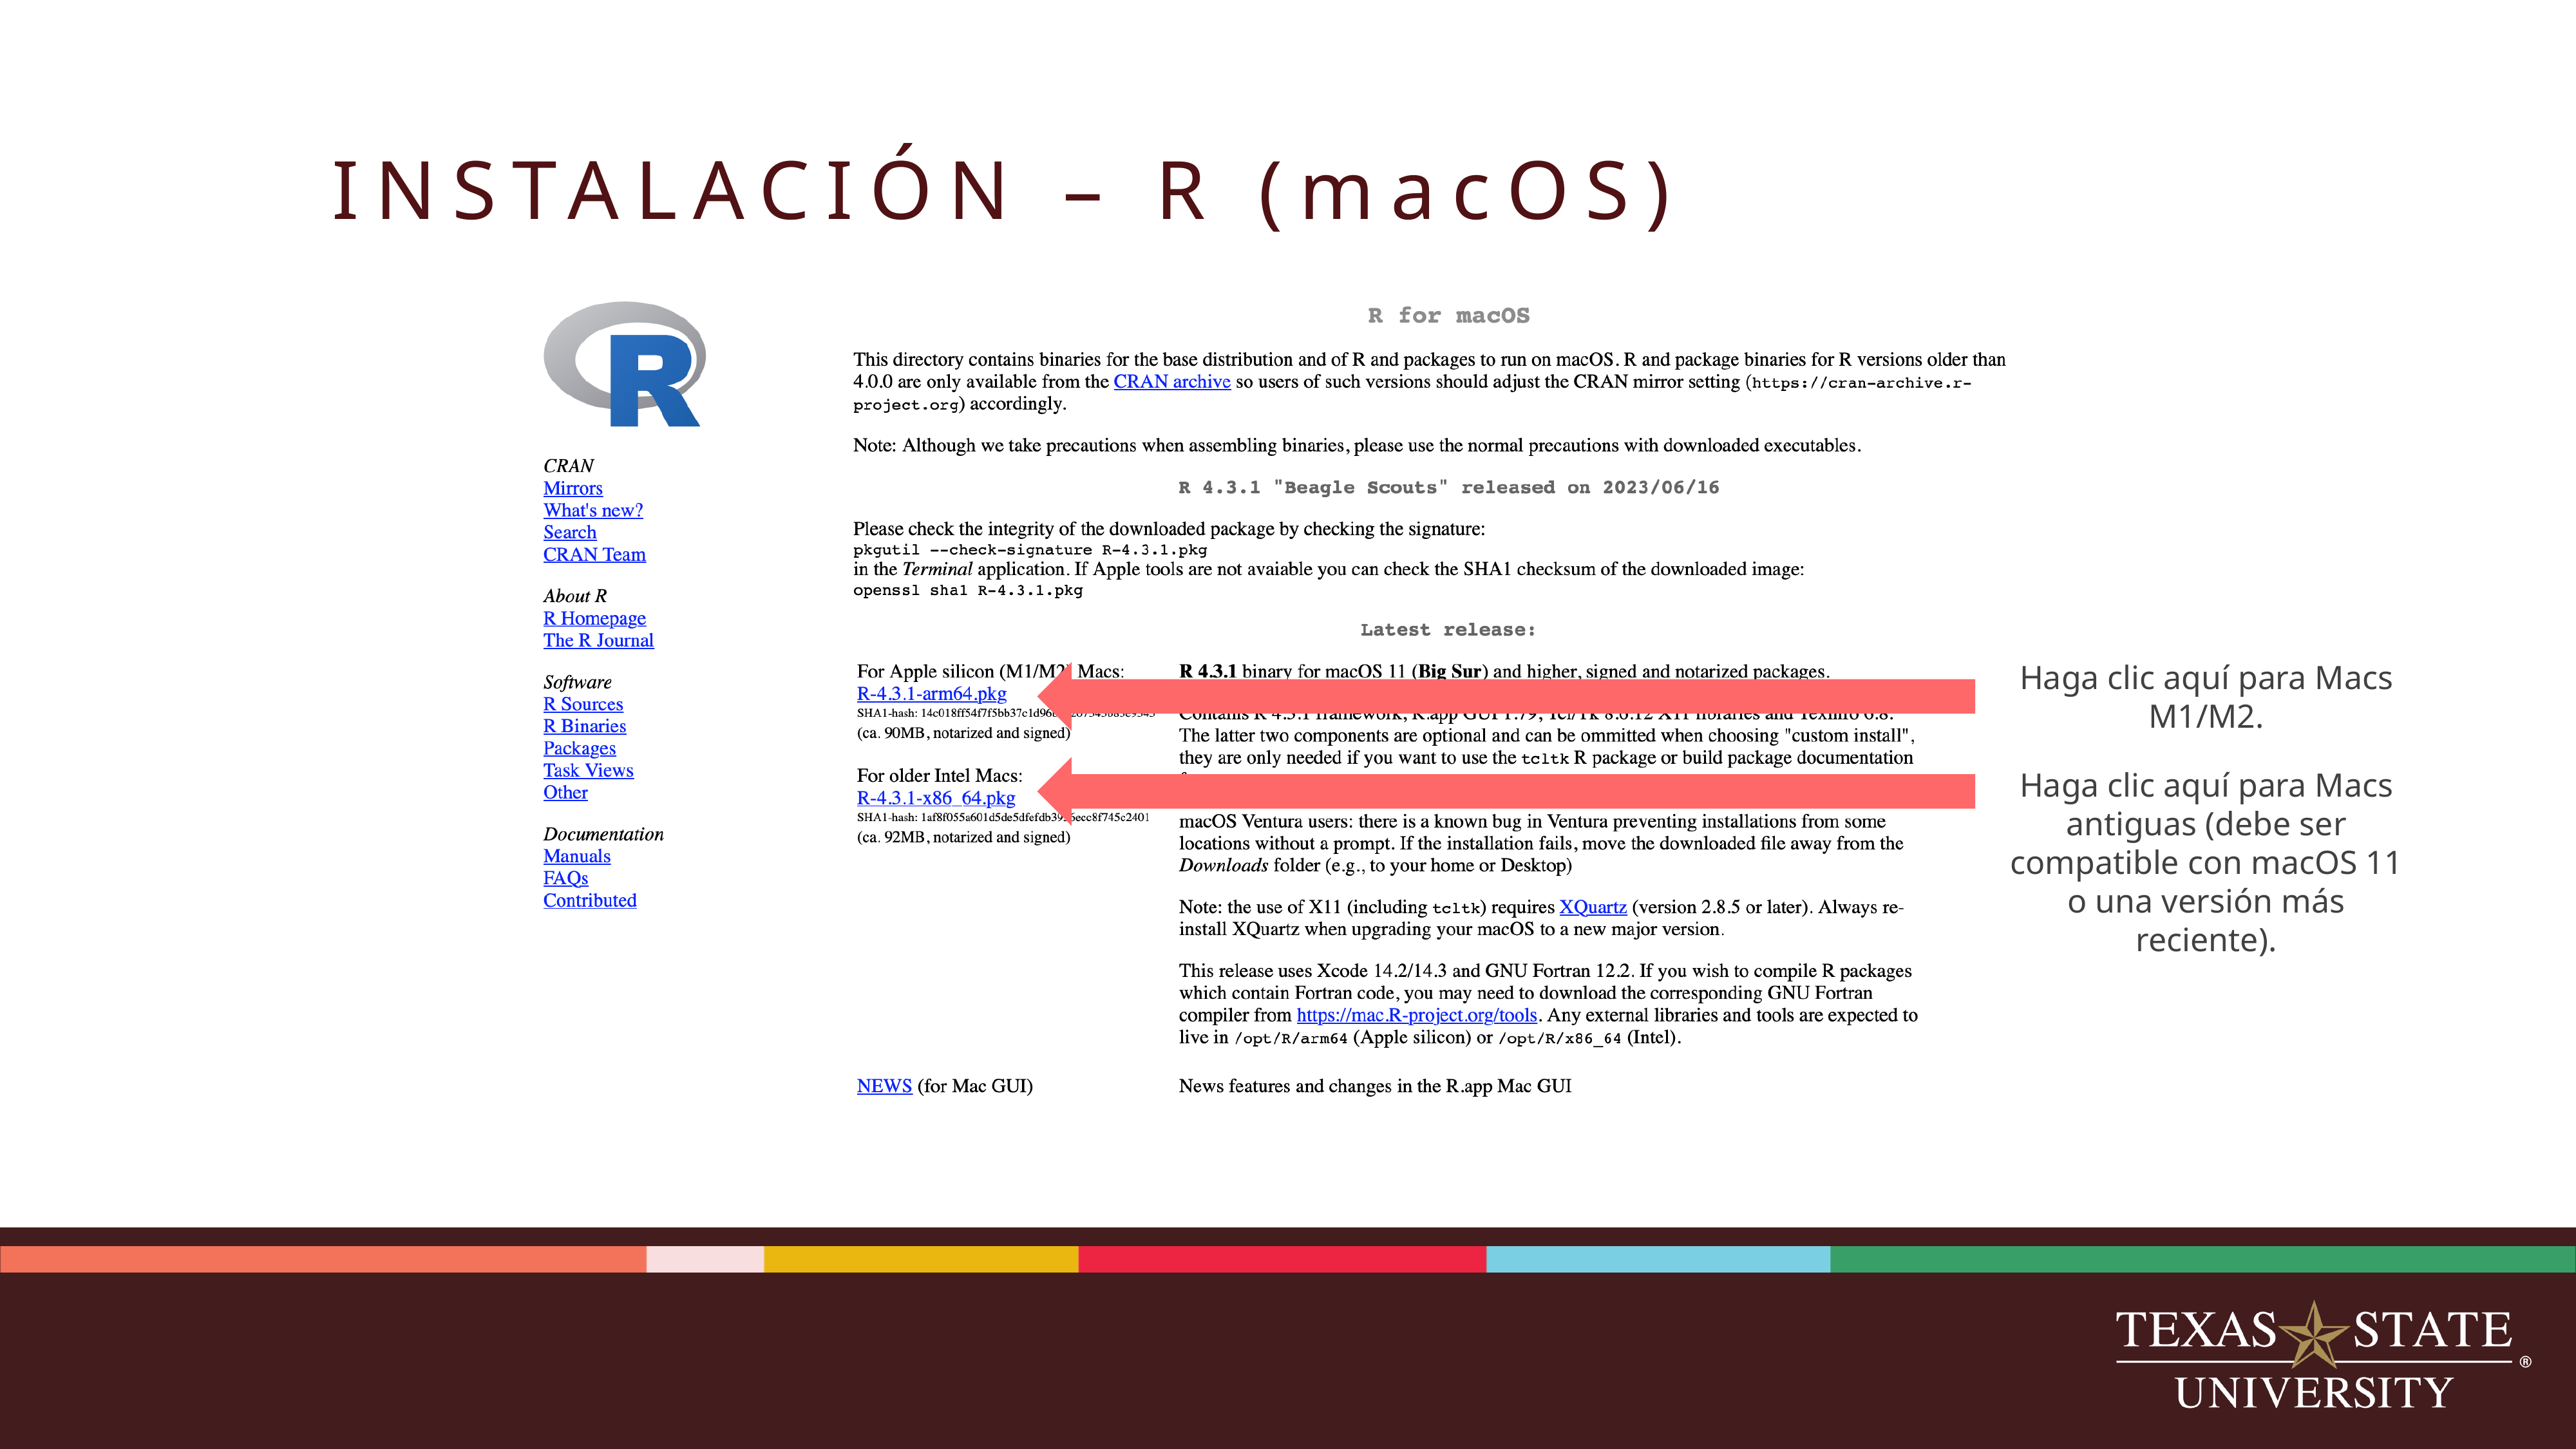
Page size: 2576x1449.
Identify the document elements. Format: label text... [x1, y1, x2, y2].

title INSTALACIÓN – R (macOS) [322, 144, 2254, 266]
text_box Haga clic aquí para Macs antiguas (debe ser compatible con macOS 11 o una versión más reciente). [2041, 760, 2415, 963]
text_box Haga clic aquí para Macs M1/M2. [2041, 652, 2415, 740]
picture [535, 292, 2041, 1101]
picture [0, 1246, 2576, 1449]
